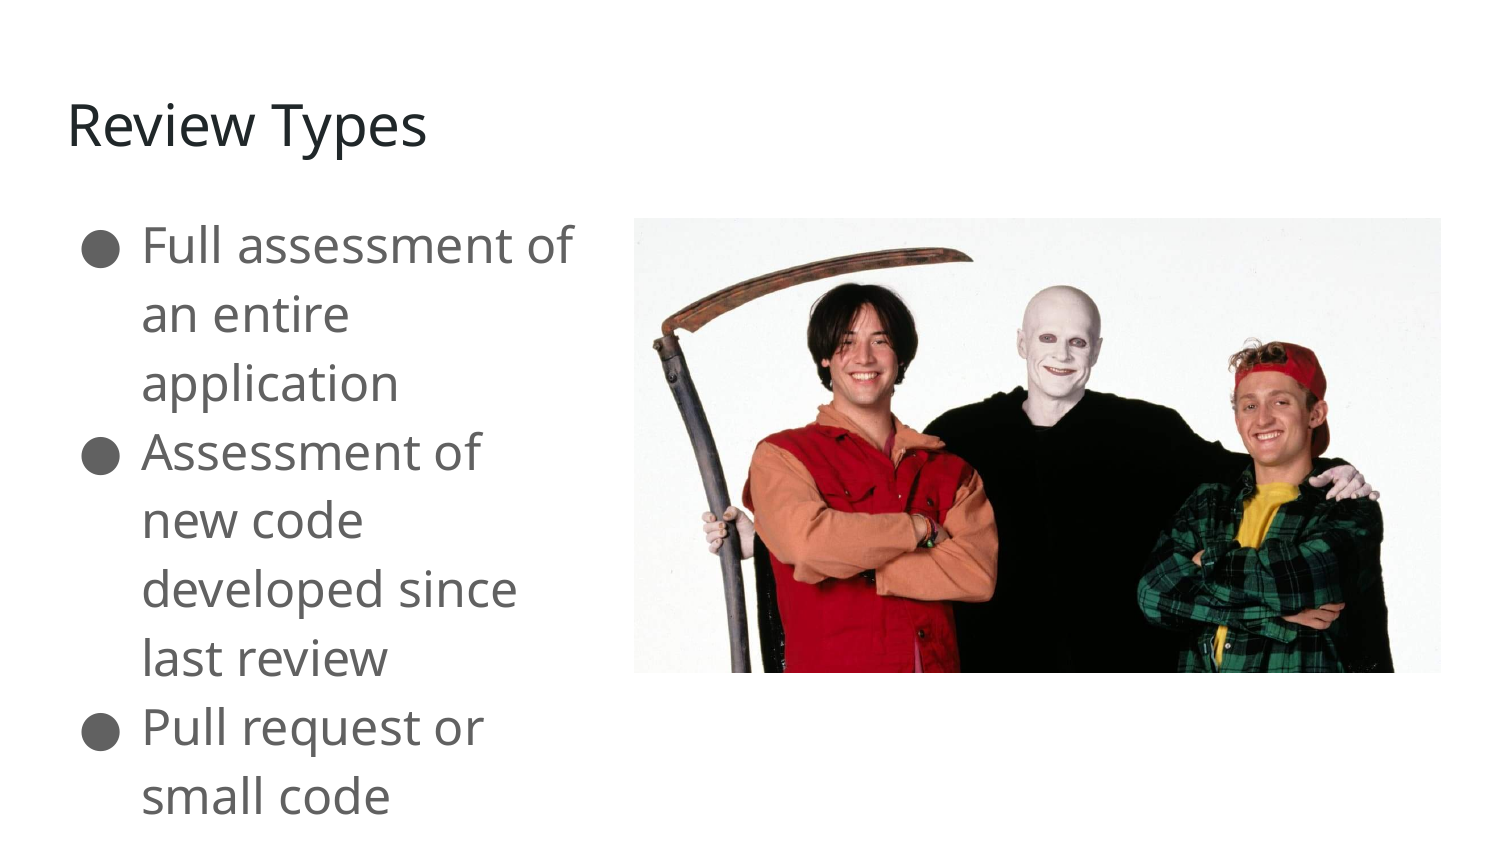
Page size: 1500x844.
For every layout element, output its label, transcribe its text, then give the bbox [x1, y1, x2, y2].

title Review Types [51, 72, 1449, 167]
list Full assessment of an entire application Assessment of new code developed since last review Pull request or small code changes review Scanner findings [51, 189, 606, 750]
picture [634, 218, 1442, 674]
